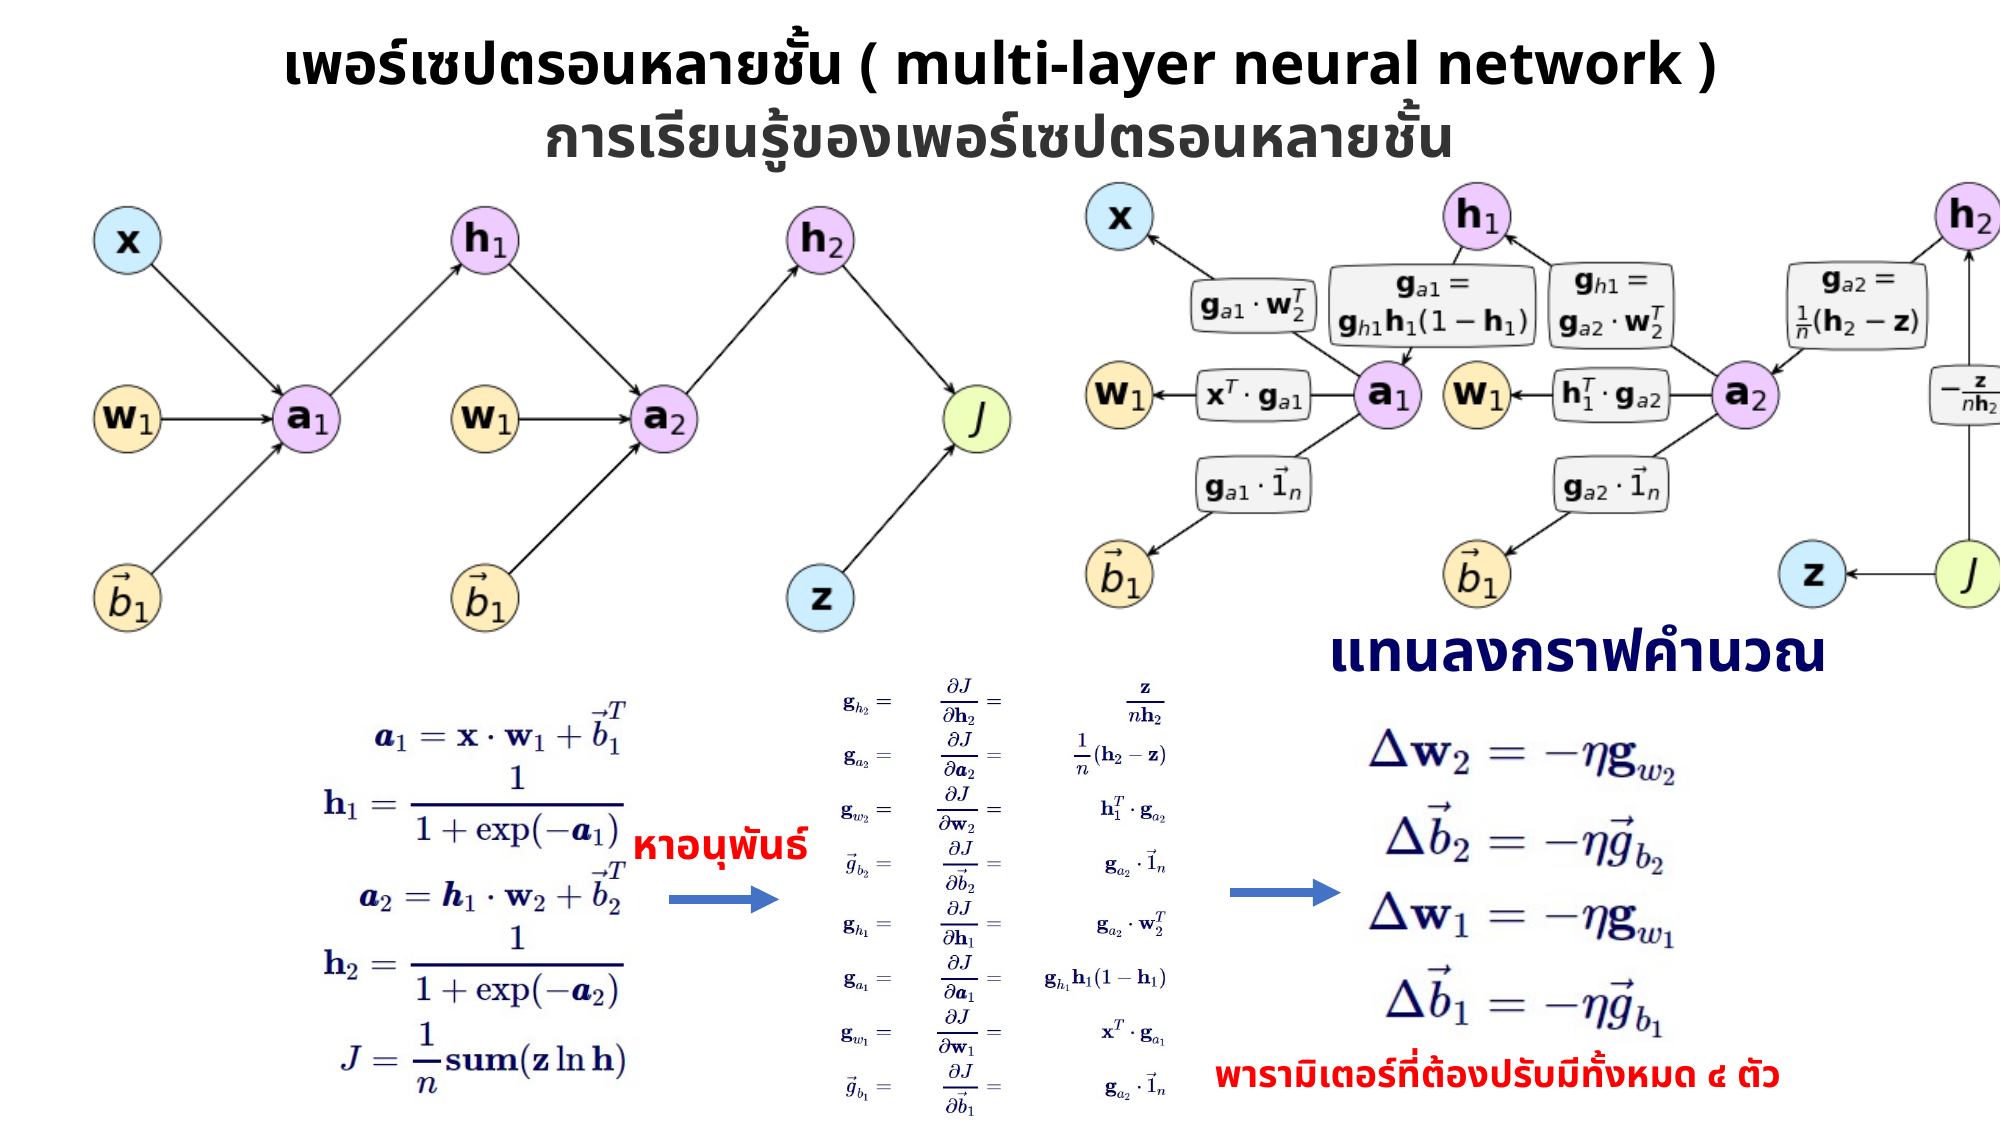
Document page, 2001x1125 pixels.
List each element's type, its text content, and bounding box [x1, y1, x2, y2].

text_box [320, 675, 1723, 1124]
picture [83, 197, 1022, 643]
text_box การเรียนรู้ของเพอร์เซปตรอนหลายชั้น [530, 104, 1470, 177]
picture [1075, 173, 2000, 619]
text_box เพอร์เซปตรอนหลายชั้น ( multi-layer neural network ) [267, 19, 1733, 104]
text_box แทนลงกราฟคำนวณ [1313, 619, 1844, 691]
